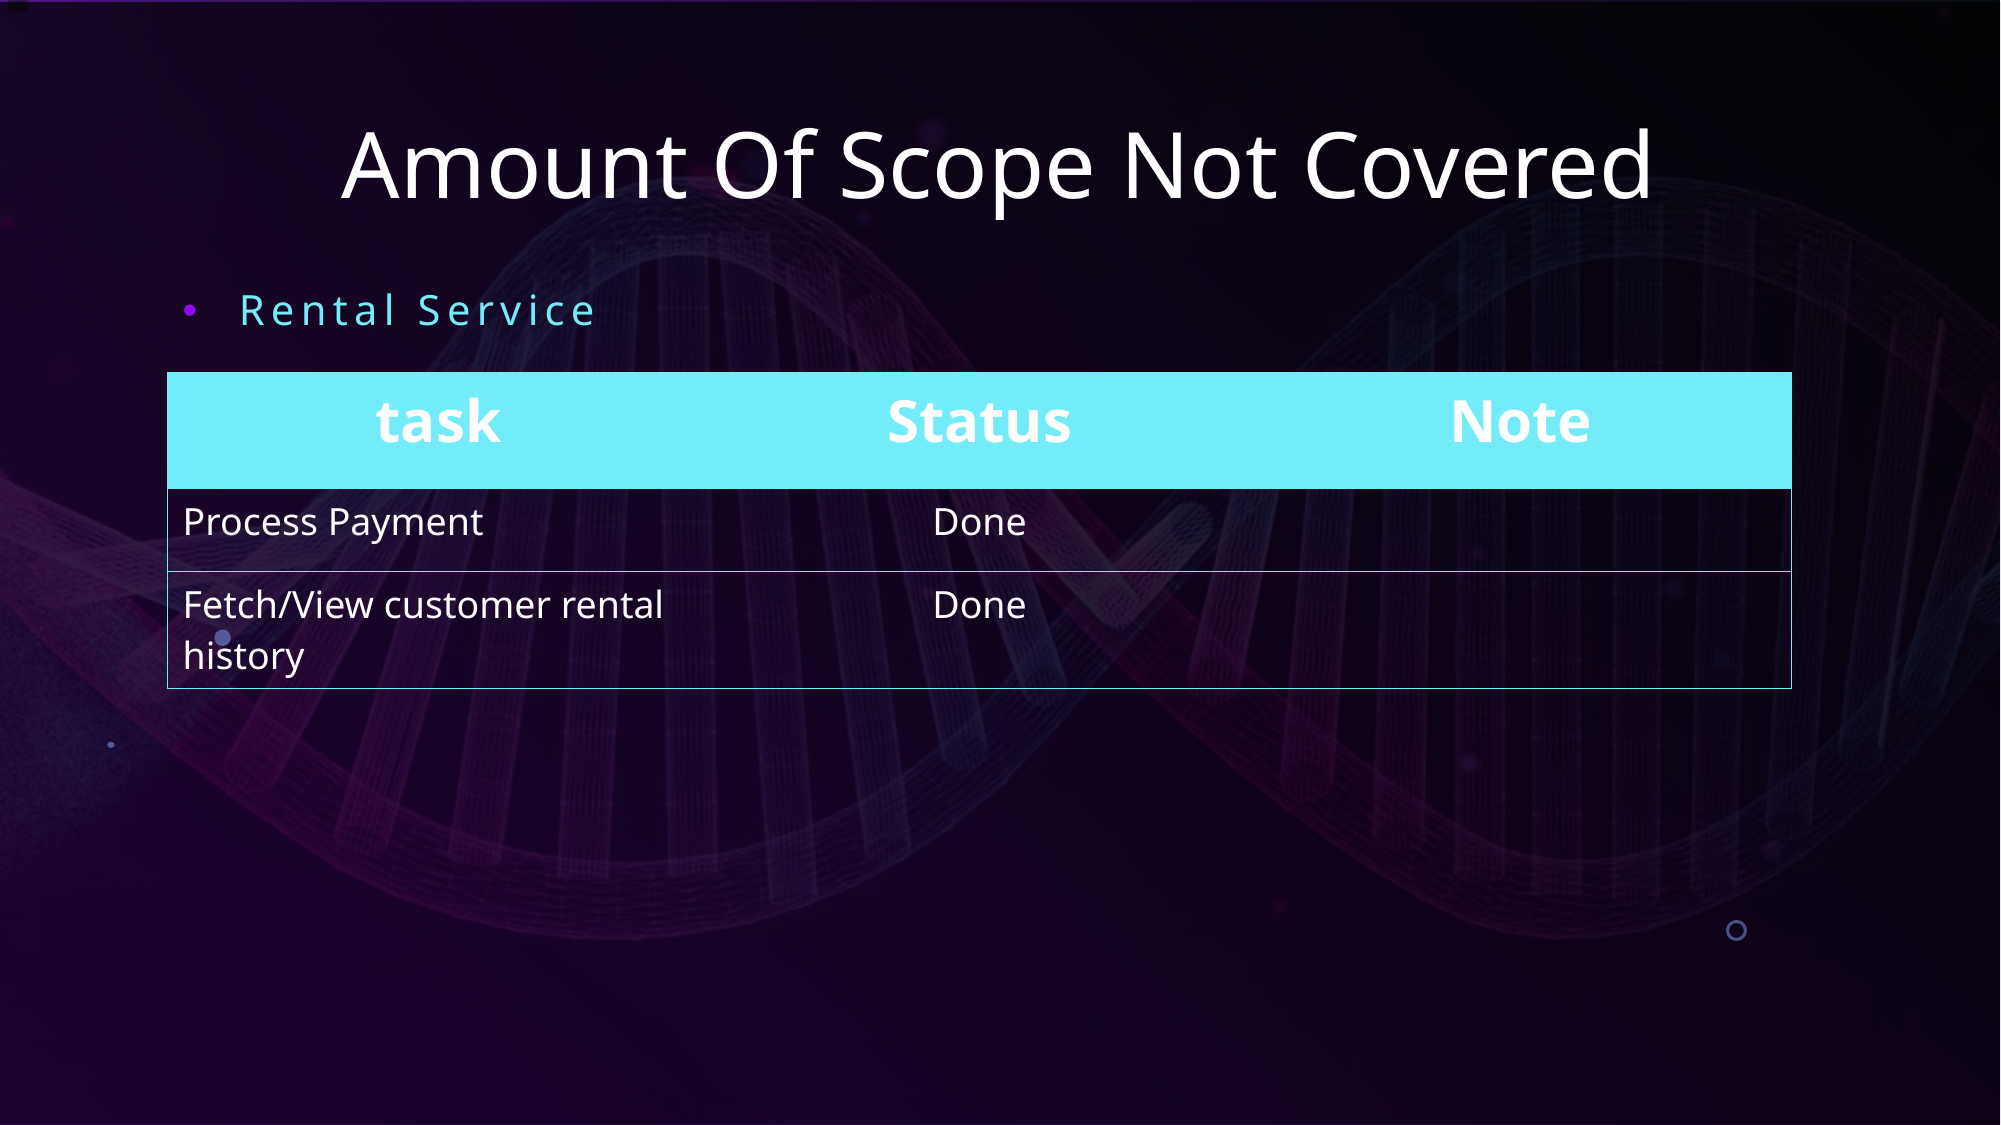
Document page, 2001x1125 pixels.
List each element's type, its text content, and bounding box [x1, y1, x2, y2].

title Amount Of Scope Not Covered [137, 59, 1862, 278]
table_cell Fetch/View customer rental history [168, 572, 709, 688]
table_cell [1250, 489, 1791, 571]
list Rental Service [167, 269, 810, 356]
table_header Status [709, 373, 1250, 488]
table_cell [1250, 572, 1791, 688]
table_header task [168, 373, 709, 488]
table_cell Process Payment [168, 489, 709, 571]
table_cell Done [709, 572, 1250, 688]
table_header Note [1250, 373, 1791, 488]
table_cell Done [709, 489, 1250, 571]
